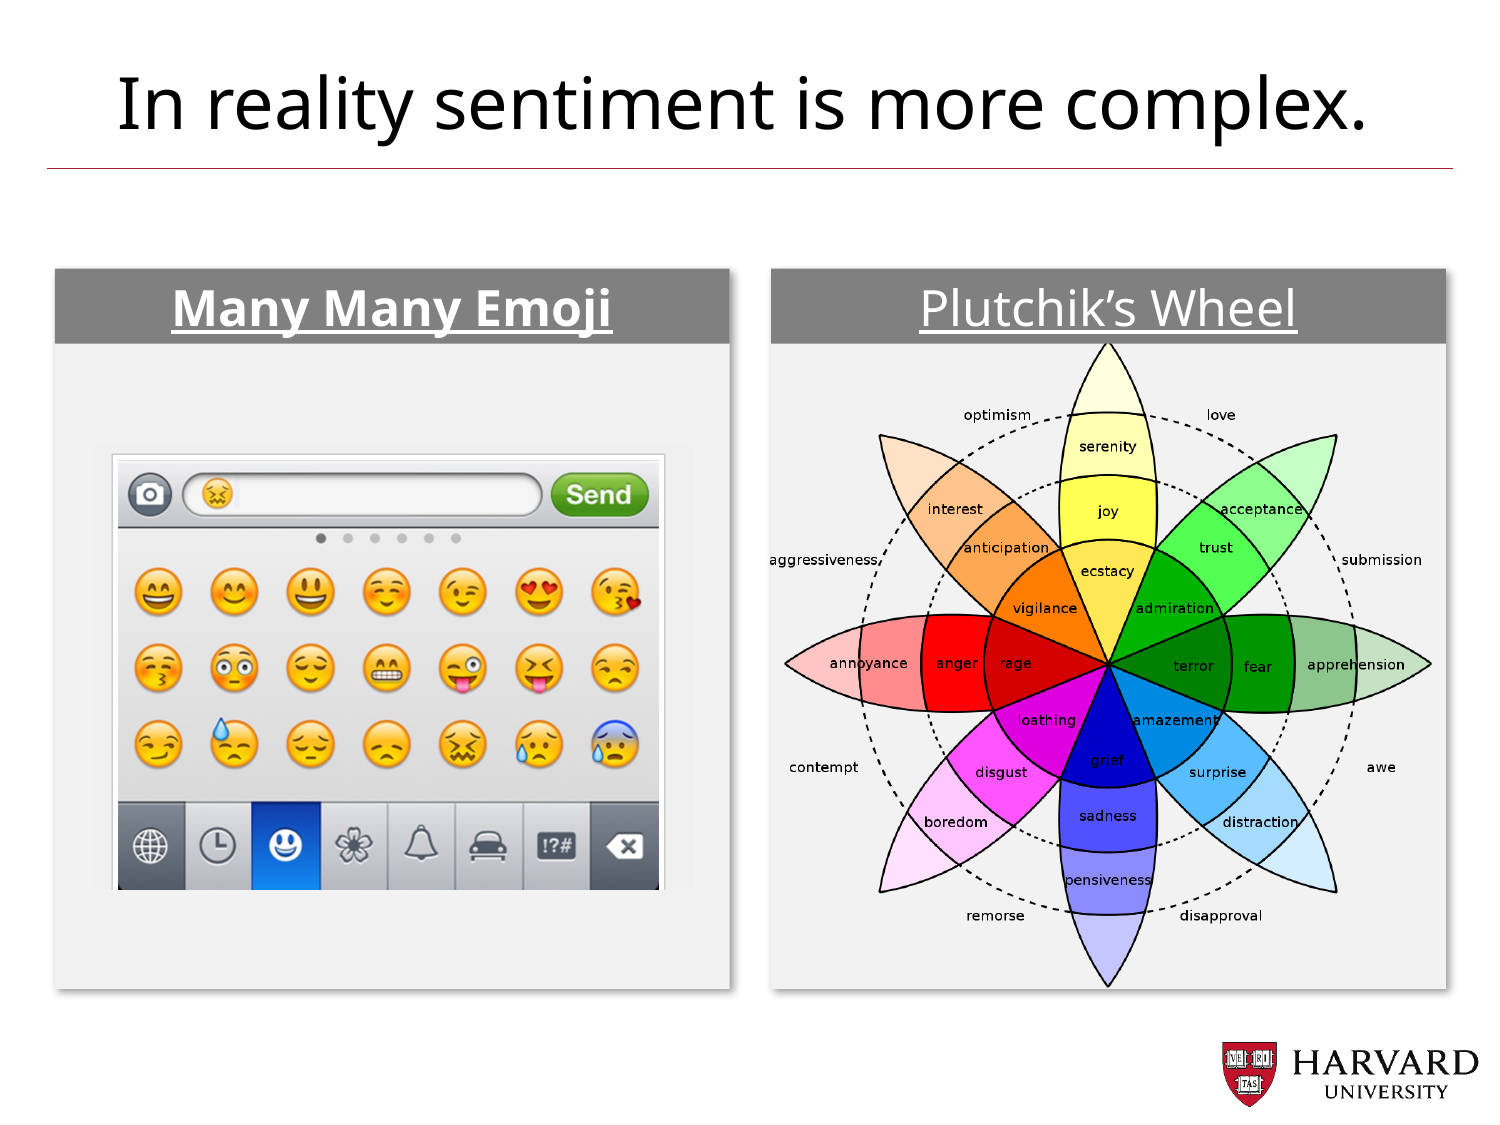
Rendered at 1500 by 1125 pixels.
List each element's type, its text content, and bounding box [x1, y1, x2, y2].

picture [93, 444, 694, 890]
title In reality sentiment is more complex. [103, 59, 1397, 157]
text_box Plutchik’s Wheel [770, 268, 1447, 302]
text_box [54, 345, 731, 990]
picture [751, 302, 1500, 1125]
text_box Many Many Emoji [54, 268, 731, 345]
